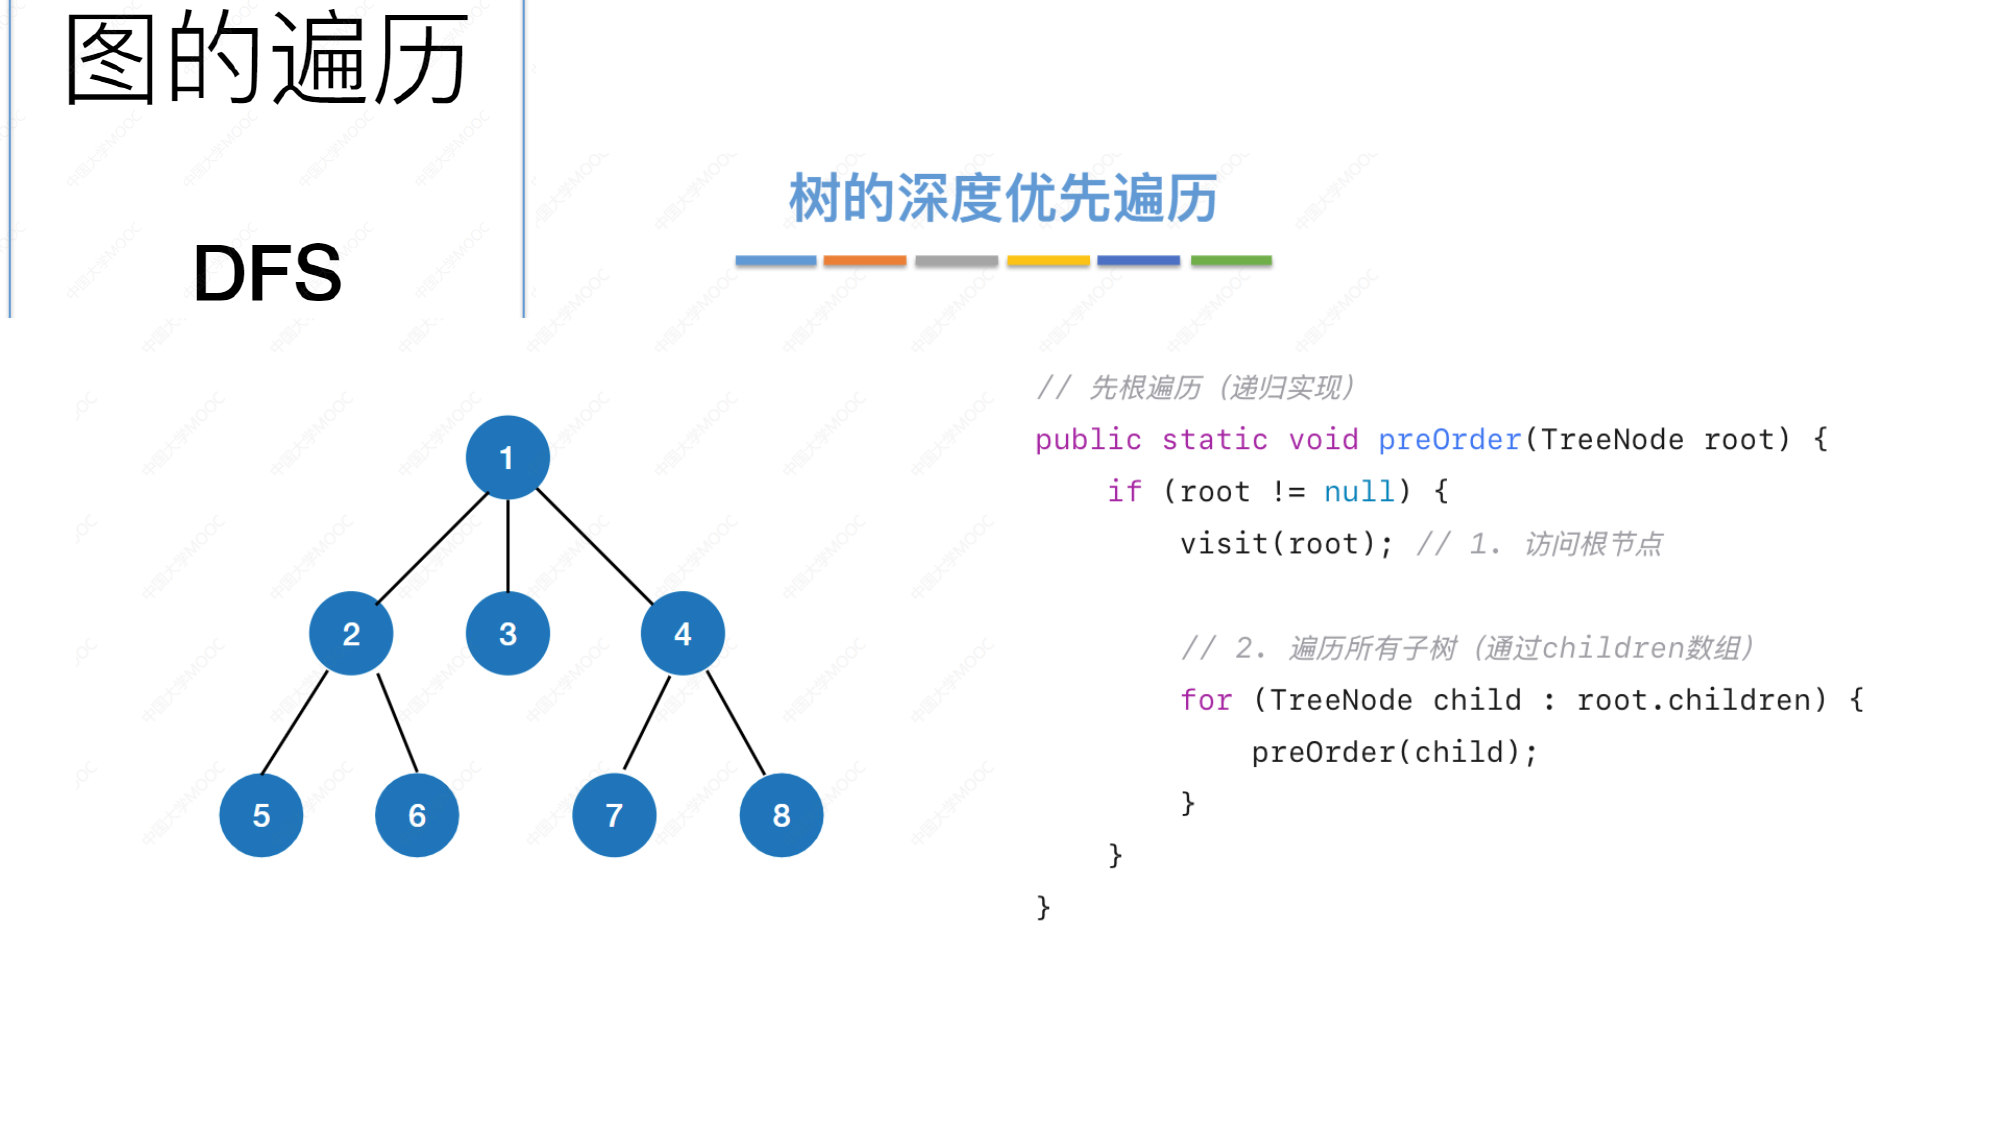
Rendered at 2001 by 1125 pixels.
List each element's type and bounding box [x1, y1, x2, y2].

picture [0, 0, 1878, 938]
